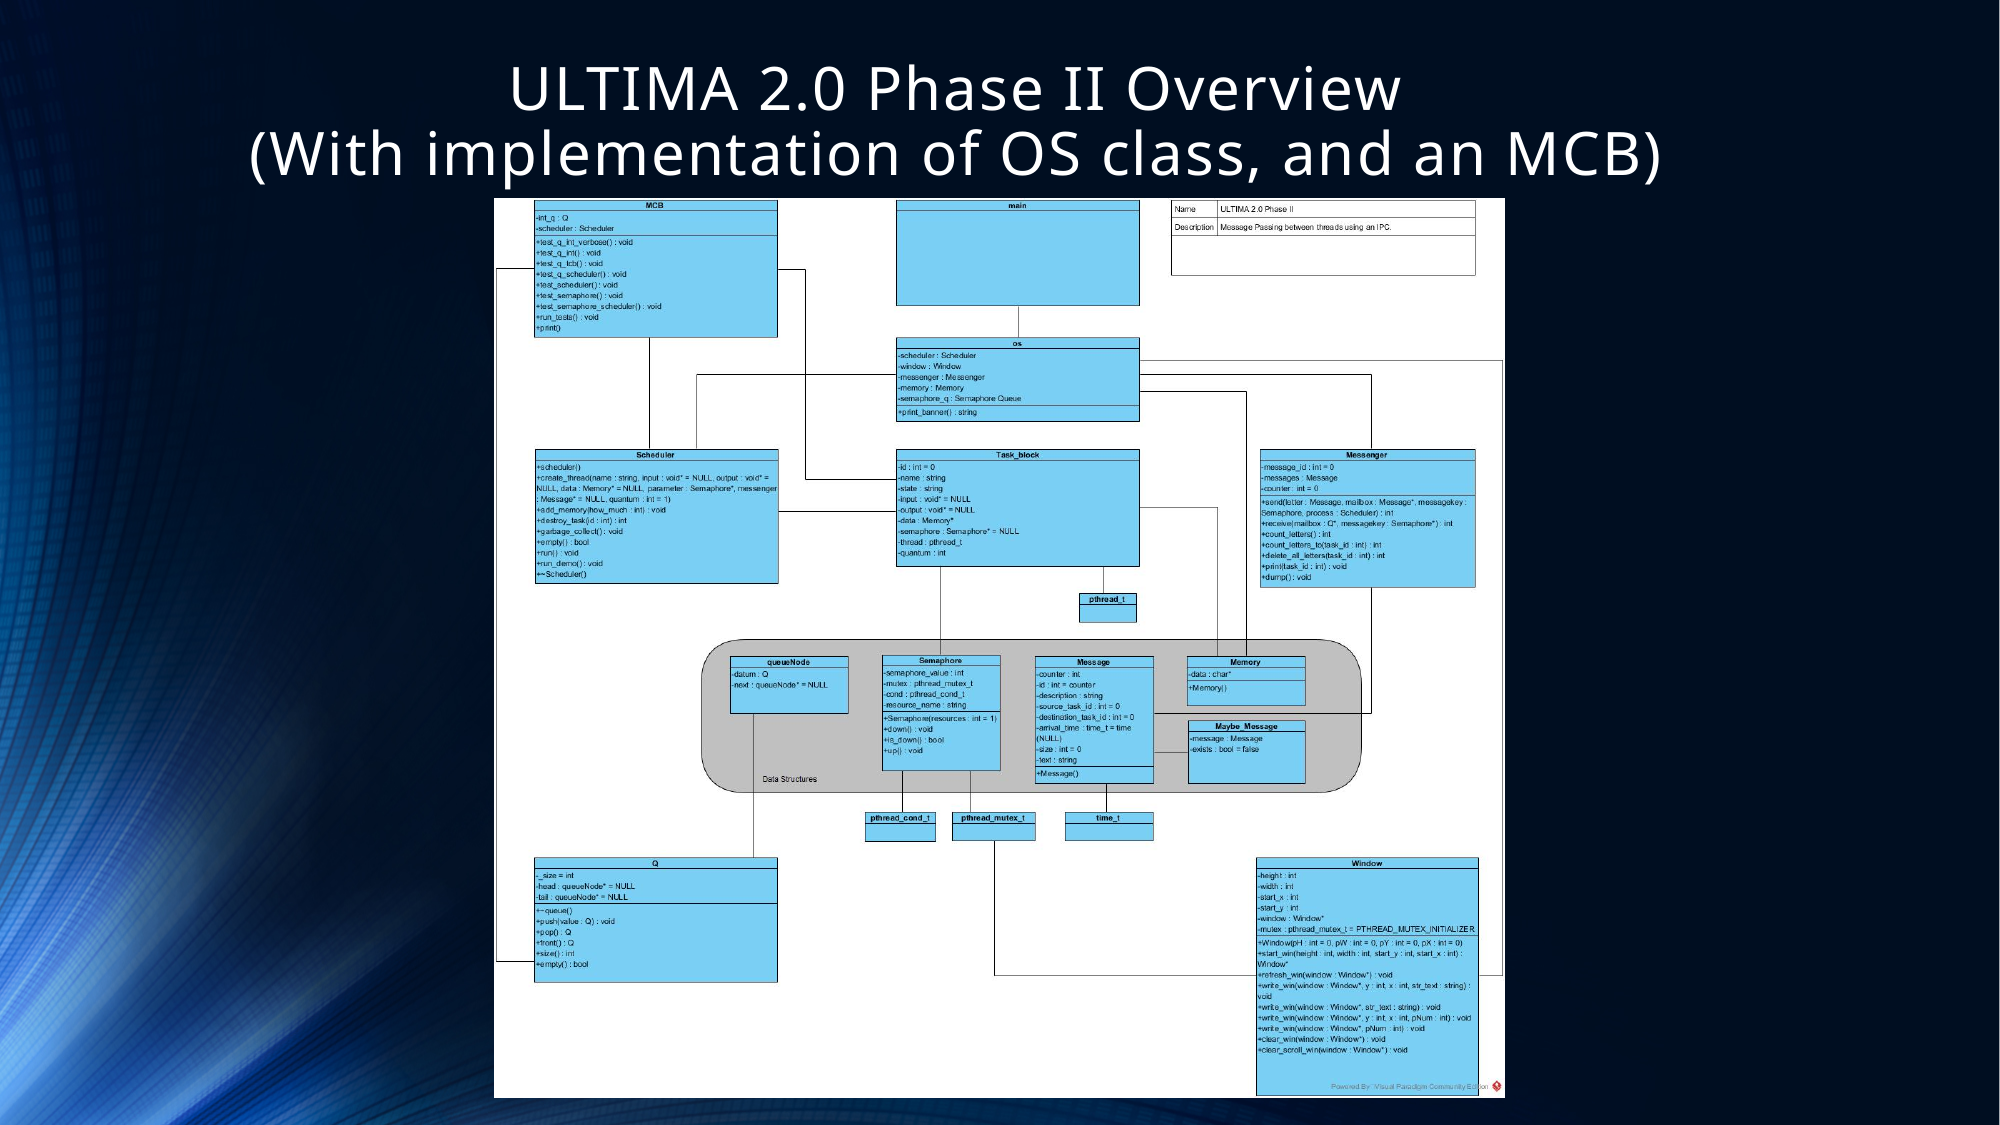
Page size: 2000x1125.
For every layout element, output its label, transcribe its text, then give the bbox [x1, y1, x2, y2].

picture [0, 0, 2000, 1125]
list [494, 198, 1505, 1098]
title ULTIMA 2.0 Phase II Overview (With implementation of OS class, and an MCB) [206, 8, 1707, 197]
